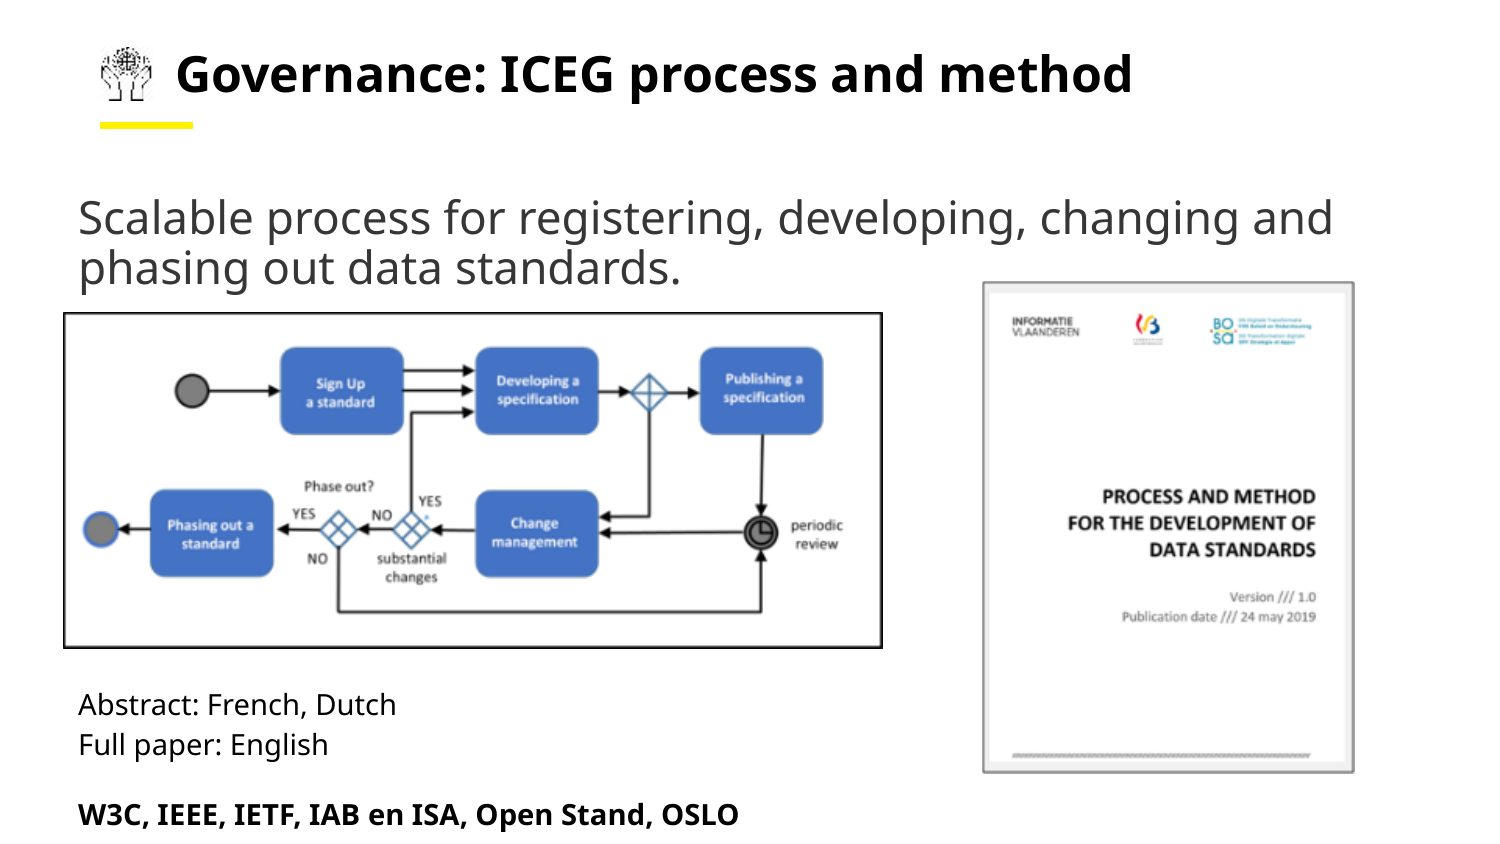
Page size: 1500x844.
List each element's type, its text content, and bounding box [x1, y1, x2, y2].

picture [981, 281, 1355, 774]
picture [99, 47, 153, 101]
picture [62, 312, 884, 649]
text_box Governance: ICEG process and method [82, 27, 1246, 101]
text_box Abstract: French, Dutch Full paper: English W3C, IEEE, IETF, IAB en ISA, Open Stand, OSLO​ [63, 666, 906, 750]
list Scalable process for registering, developing, changing and phasing out data standards. [63, 180, 1500, 633]
